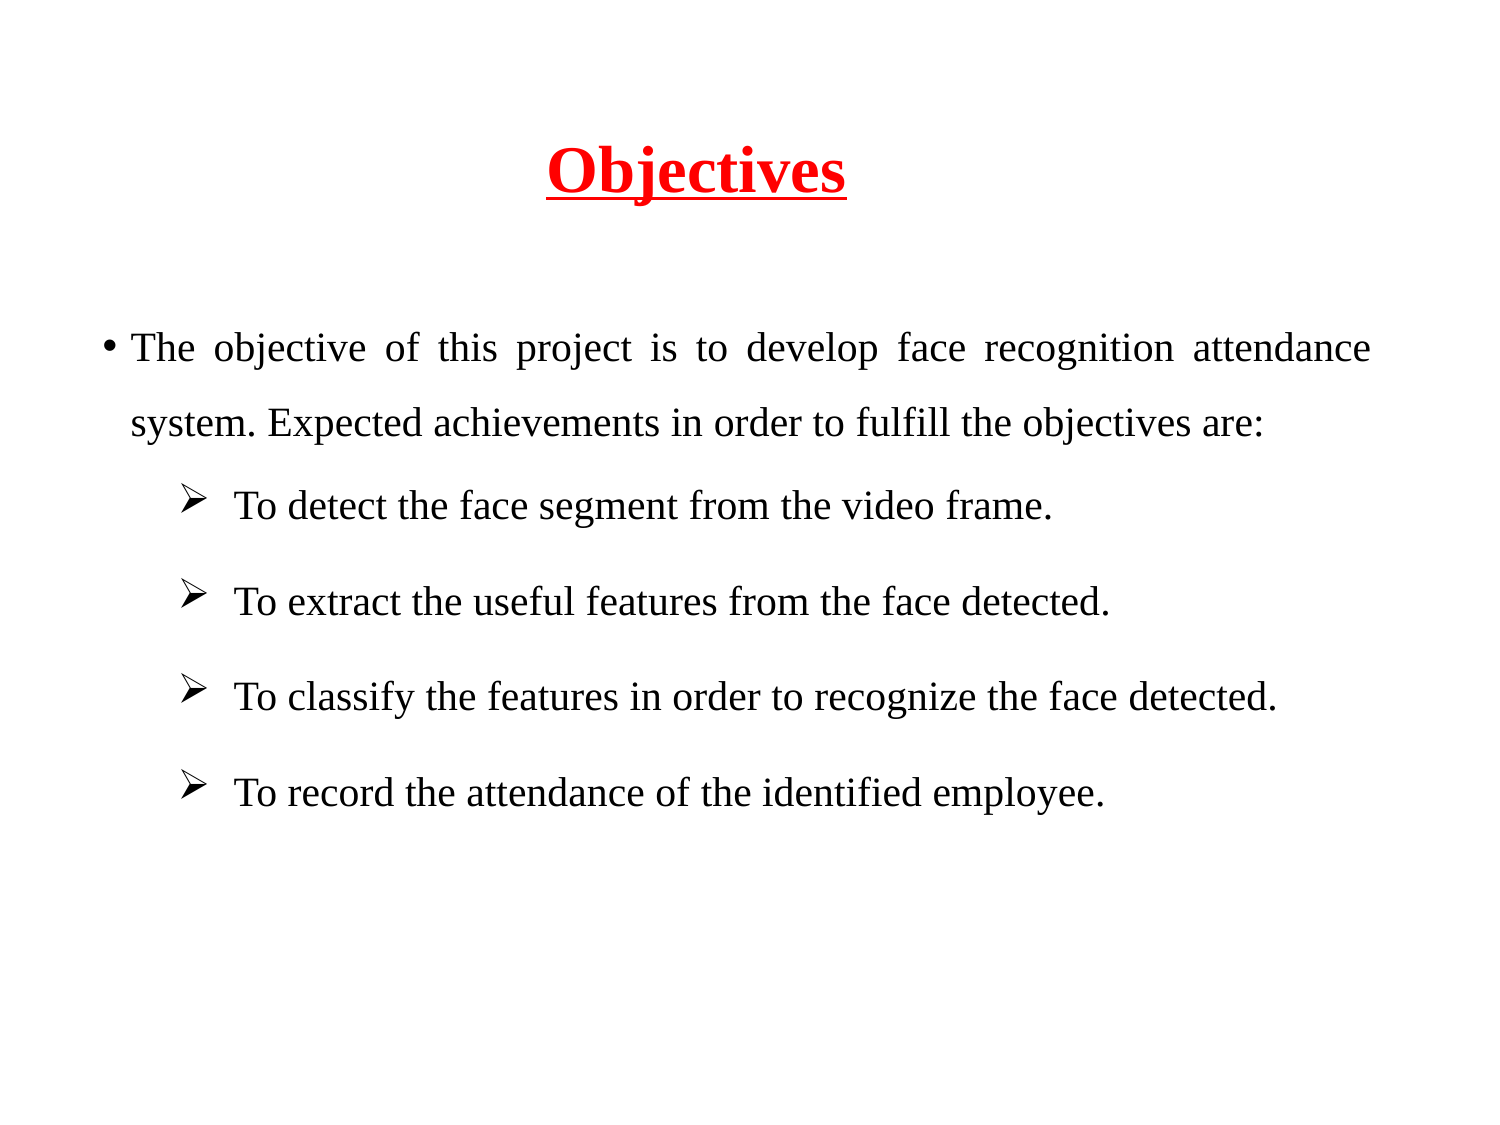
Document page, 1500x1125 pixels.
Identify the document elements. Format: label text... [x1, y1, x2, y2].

title Objectives [62, 62, 1357, 281]
text_box The objective of this project is to develop face recognition attendance system. Expected achievements in order to fulfill the objectives are: To detect the face segment from the video frame. To extract the useful features from the face detected. To classify the features in order to recognize the face detected. To record the attendance of the identified employee. [87, 287, 1388, 947]
